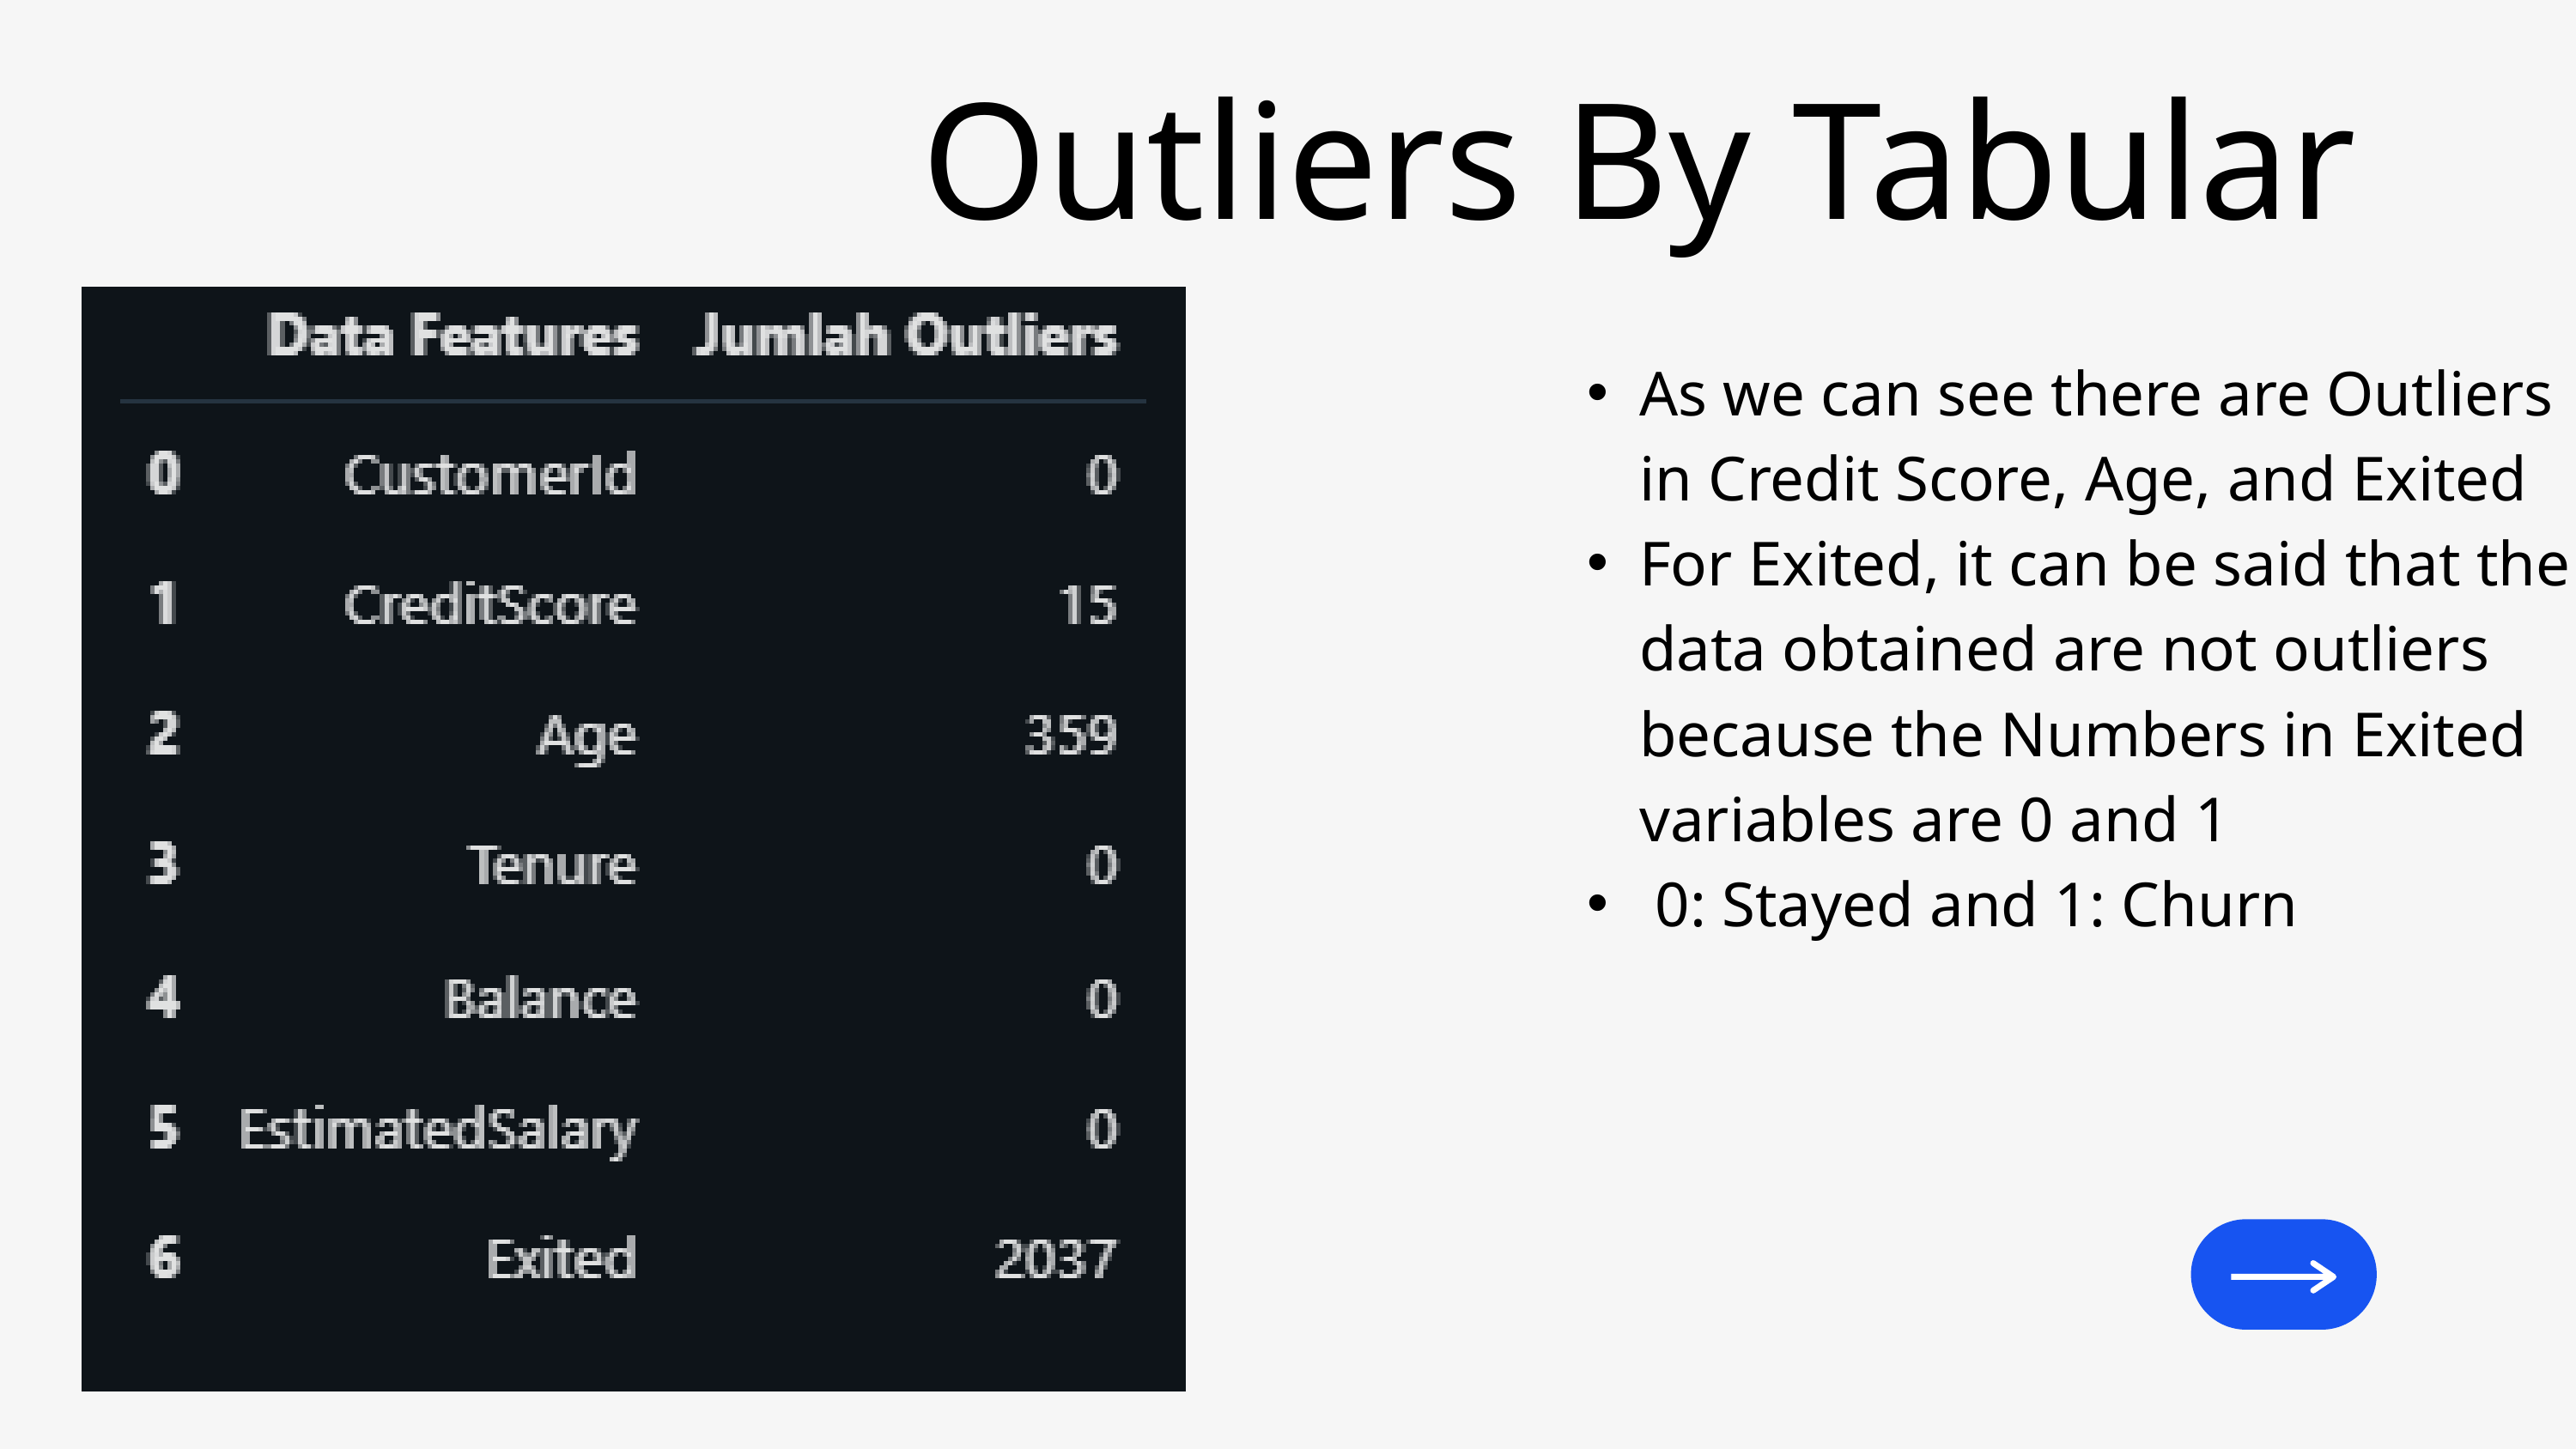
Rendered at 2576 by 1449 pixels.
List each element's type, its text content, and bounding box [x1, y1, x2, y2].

text_box Outliers By Tabular [740, 26, 2539, 252]
text_box As we can see there are Outliers in Credit Score, Age, and Exited For Exited, it can be said that the data obtained are not outliers because the Numbers in Exited variables are 0 and 1 0: Stayed and 1: Churn [1535, 343, 2576, 939]
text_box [2189, 1217, 2379, 1331]
picture [81, 287, 1186, 1391]
